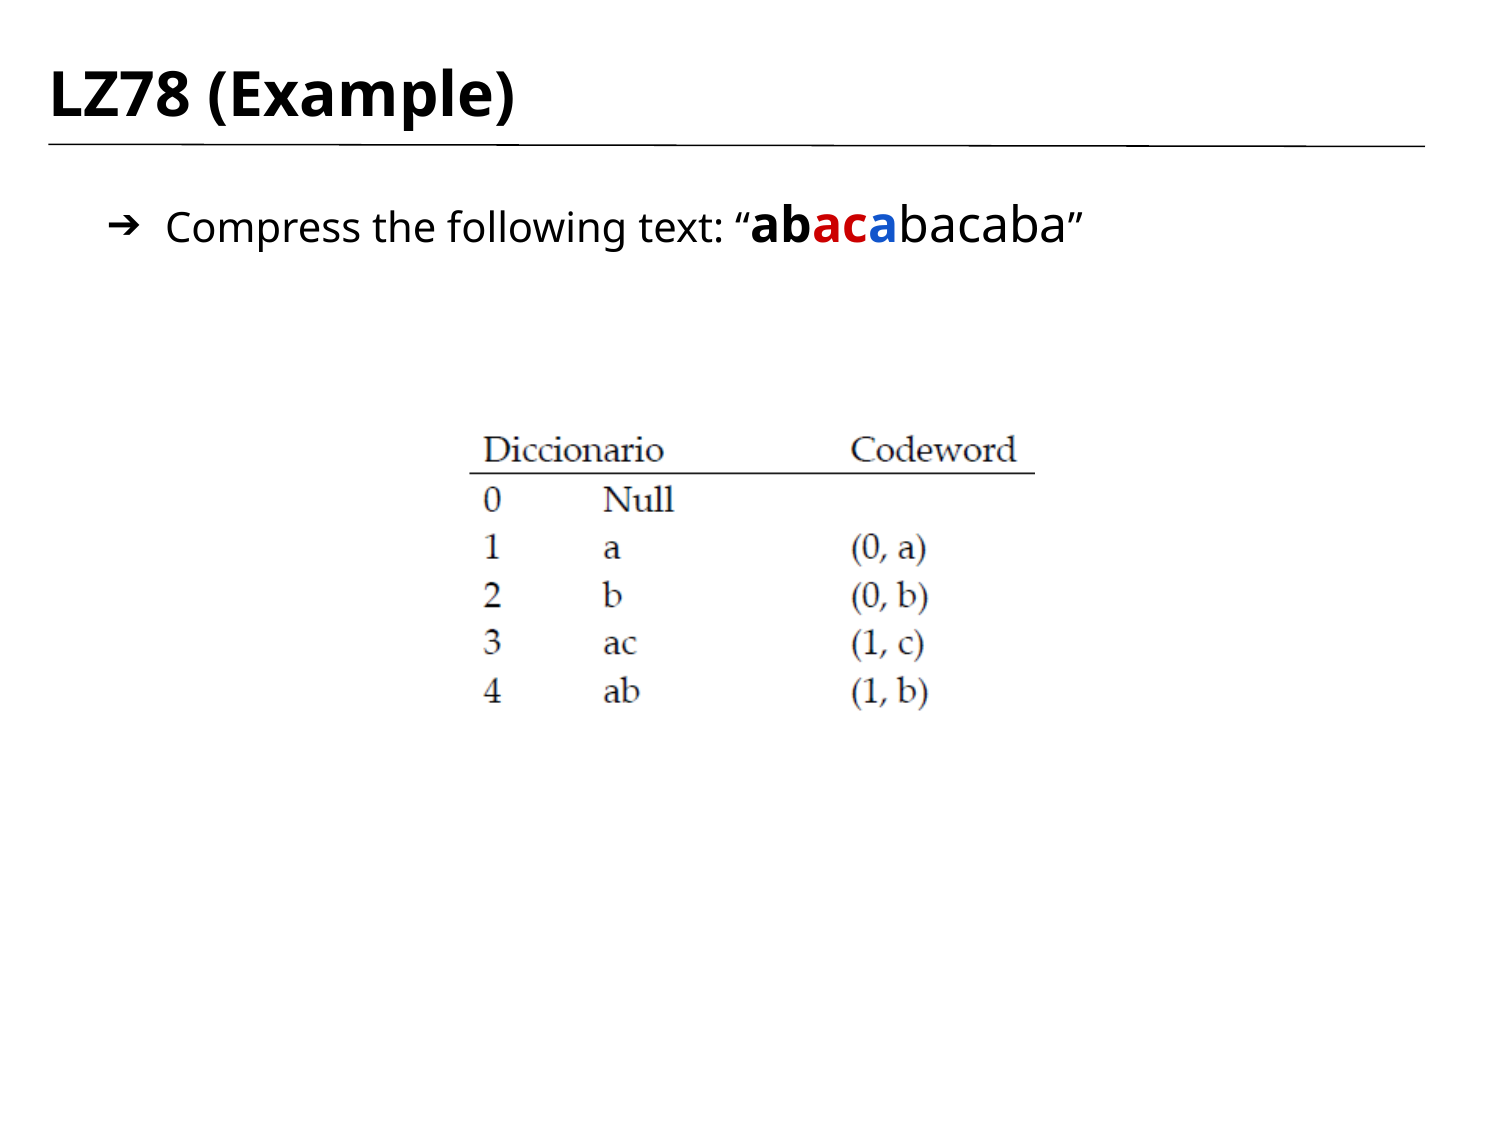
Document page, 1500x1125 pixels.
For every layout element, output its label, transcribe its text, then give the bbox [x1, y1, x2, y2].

picture [465, 428, 1035, 717]
list Compress the following text: “abacabacaba” [75, 177, 1425, 289]
title LZ78 (Example) [33, 32, 1384, 145]
